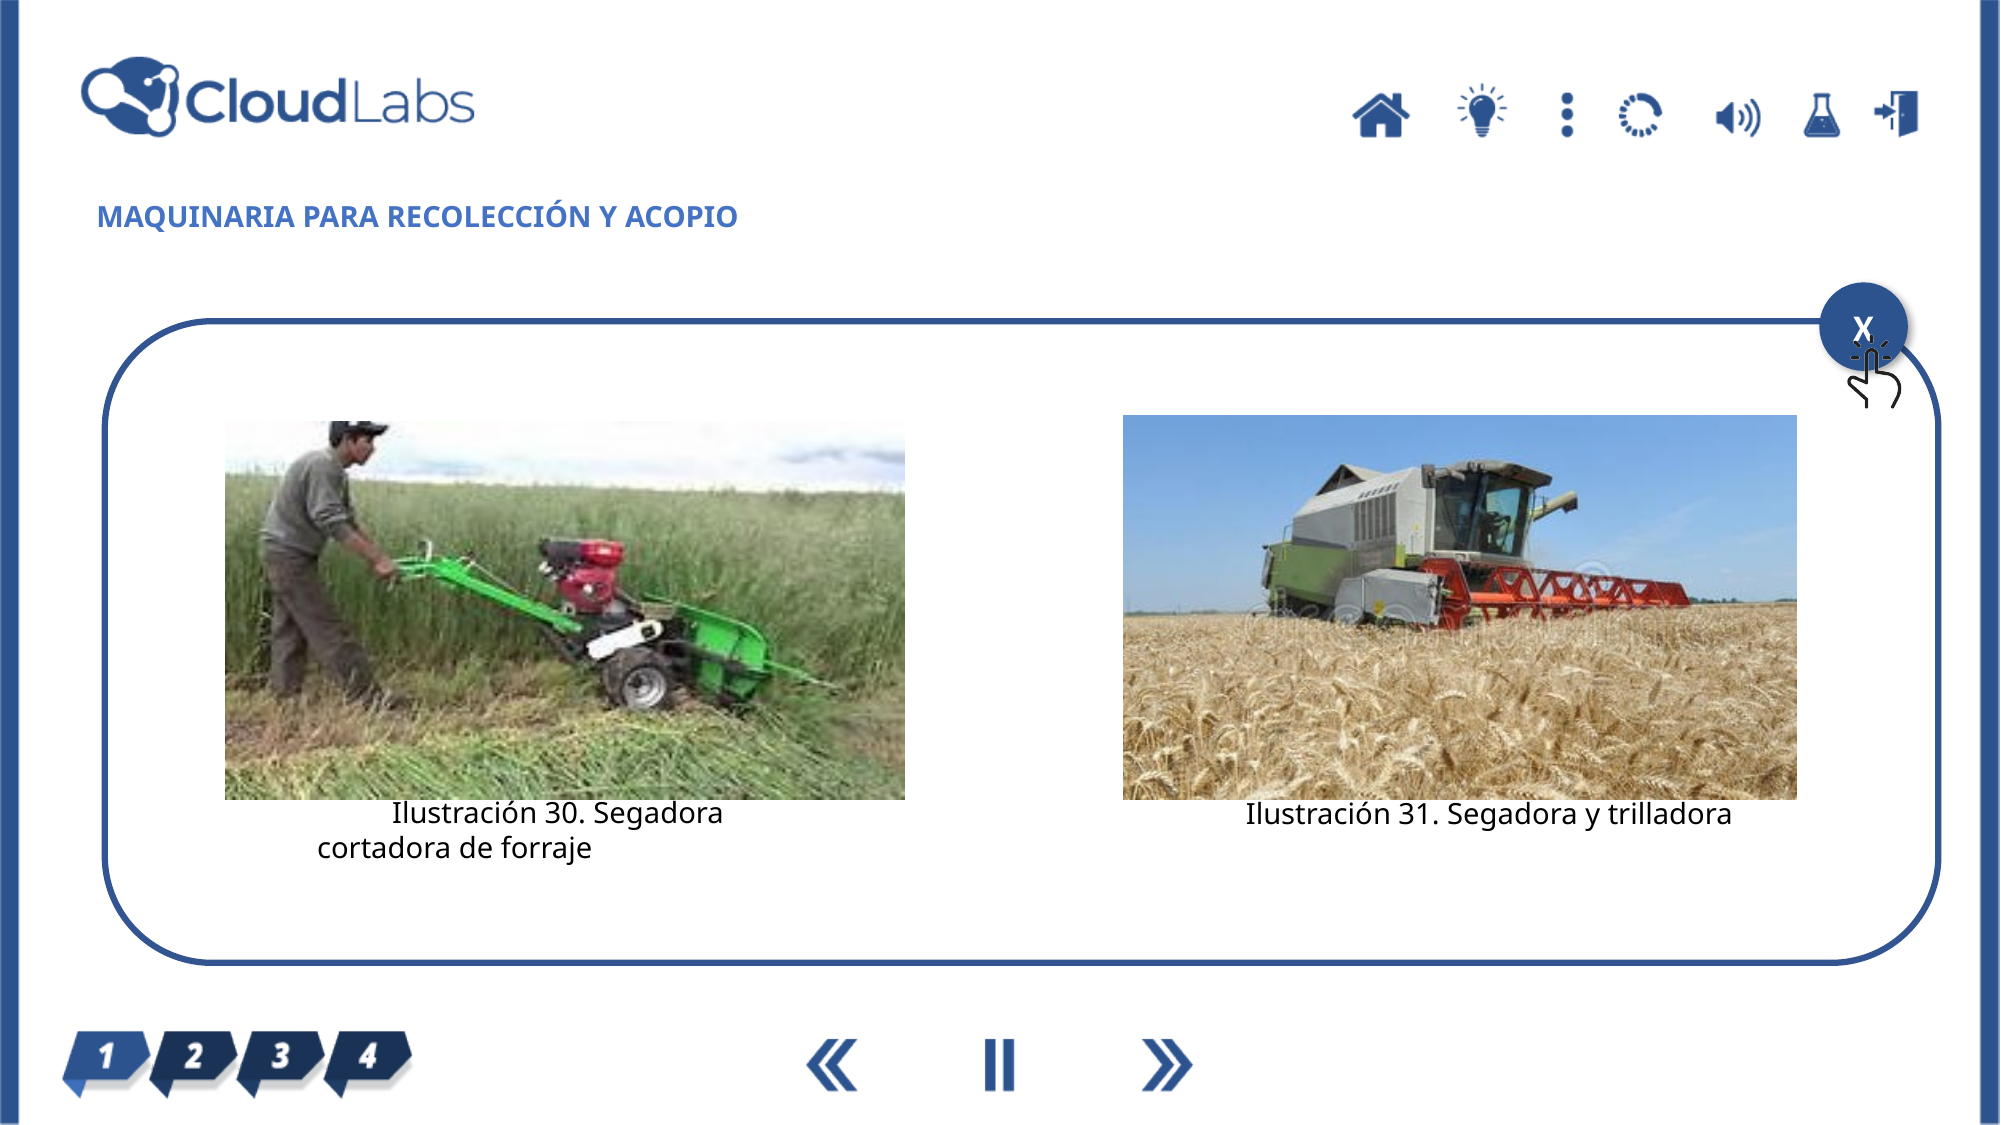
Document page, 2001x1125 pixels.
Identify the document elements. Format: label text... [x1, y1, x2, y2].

text_box MAQUINARIA PARA RECOLECCIÓN Y ACOPIO [81, 155, 755, 241]
text_box Ilustración 30. Segadora cortadora de forraje [302, 800, 828, 872]
text_box [103, 320, 1940, 964]
text_box Ilustración 31. Segadora y trilladora [1231, 800, 1748, 838]
text_box X [1818, 281, 1909, 363]
picture [0, 0, 2000, 1125]
